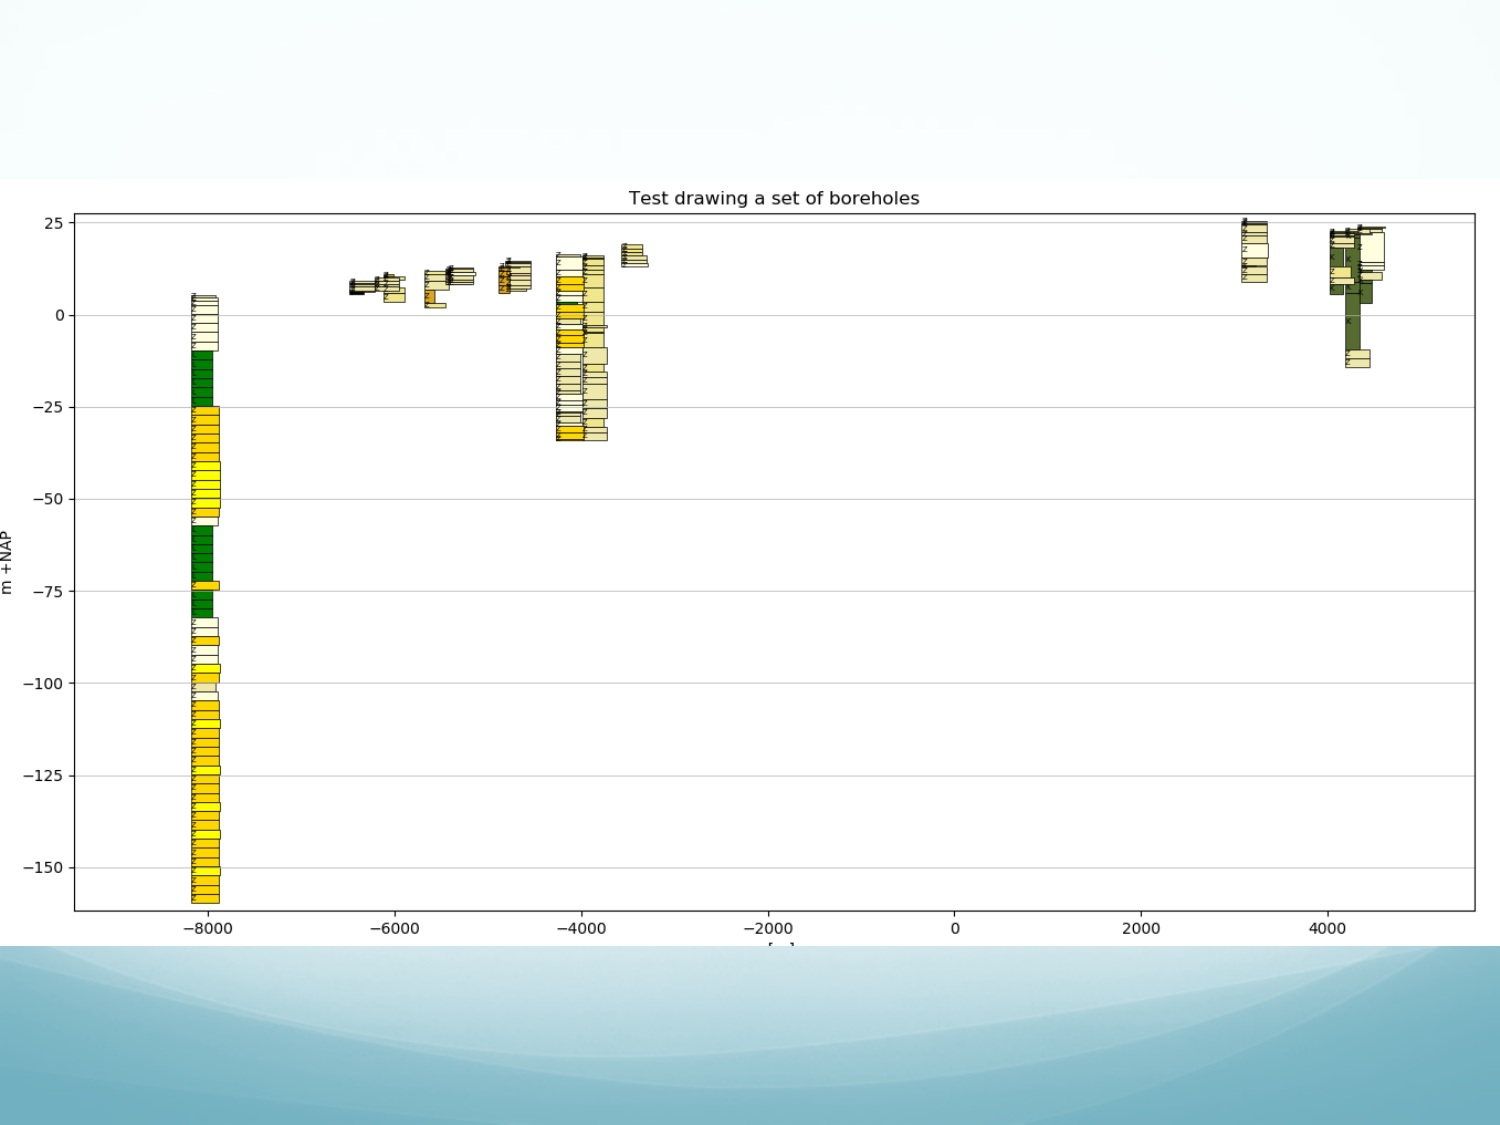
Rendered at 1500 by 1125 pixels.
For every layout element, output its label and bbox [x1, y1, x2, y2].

picture [0, 178, 1500, 946]
